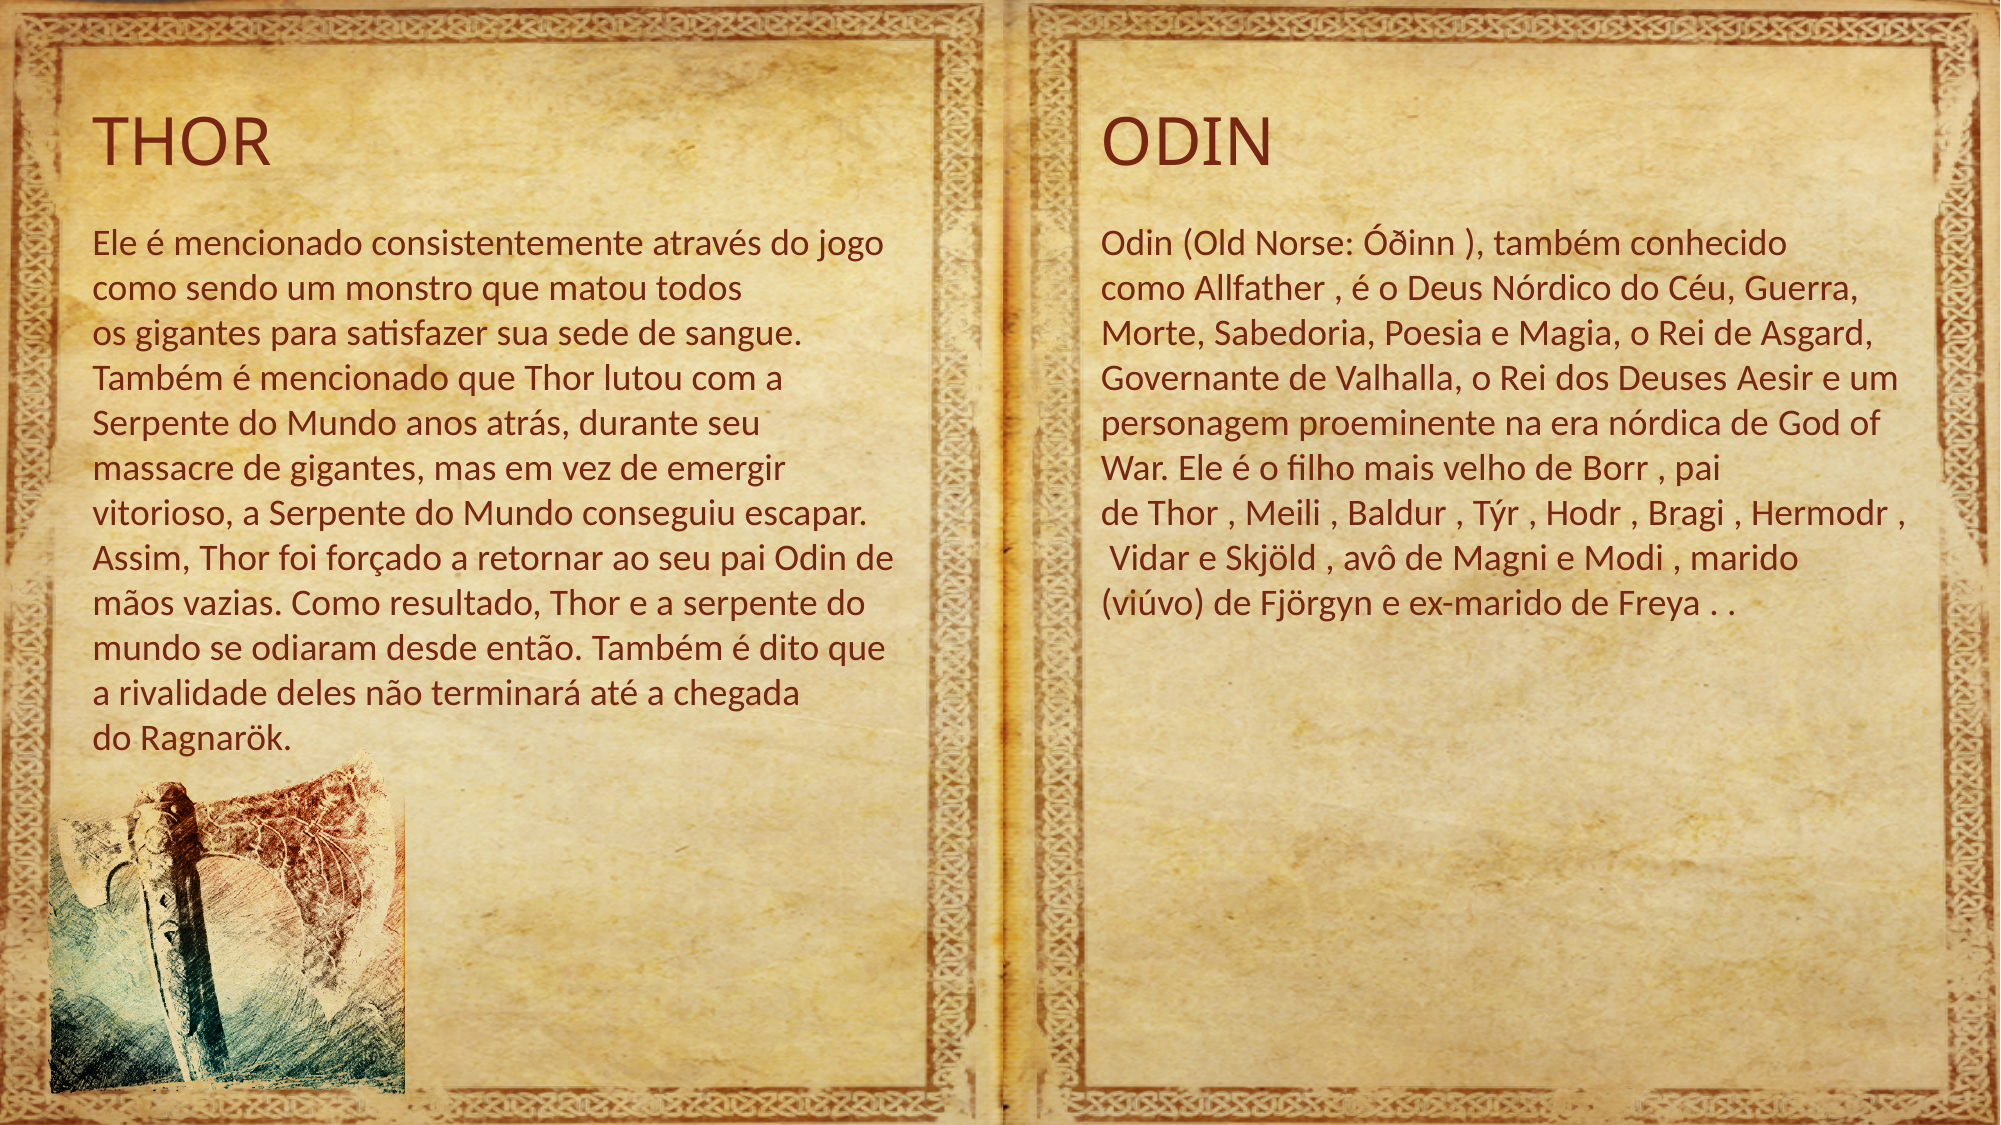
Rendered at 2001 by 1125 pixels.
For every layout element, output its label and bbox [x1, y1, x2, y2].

text_box [0, 0, 2000, 1125]
picture [0, 1, 988, 1125]
picture [1026, 1, 2000, 1125]
